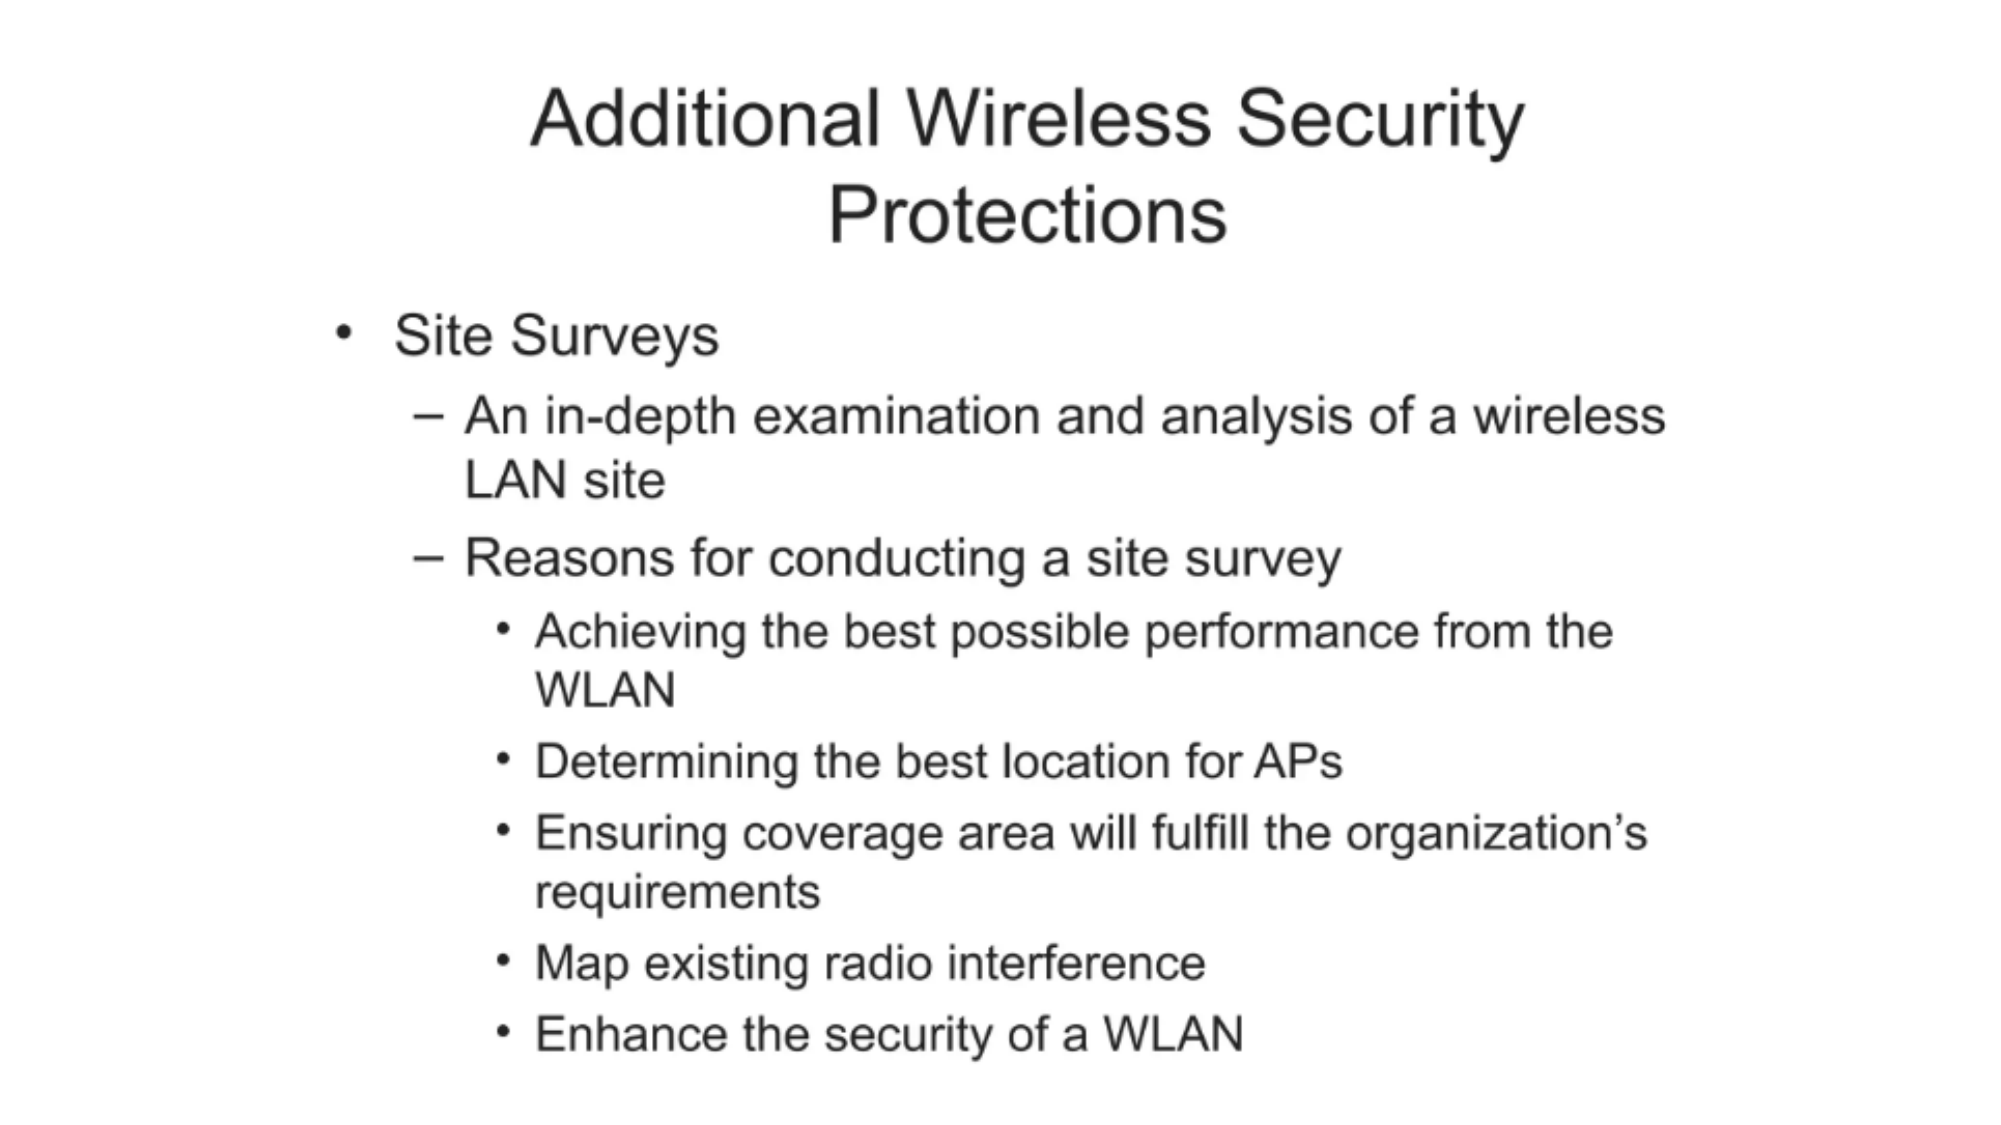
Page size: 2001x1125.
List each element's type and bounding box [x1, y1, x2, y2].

picture [249, 36, 1751, 1089]
